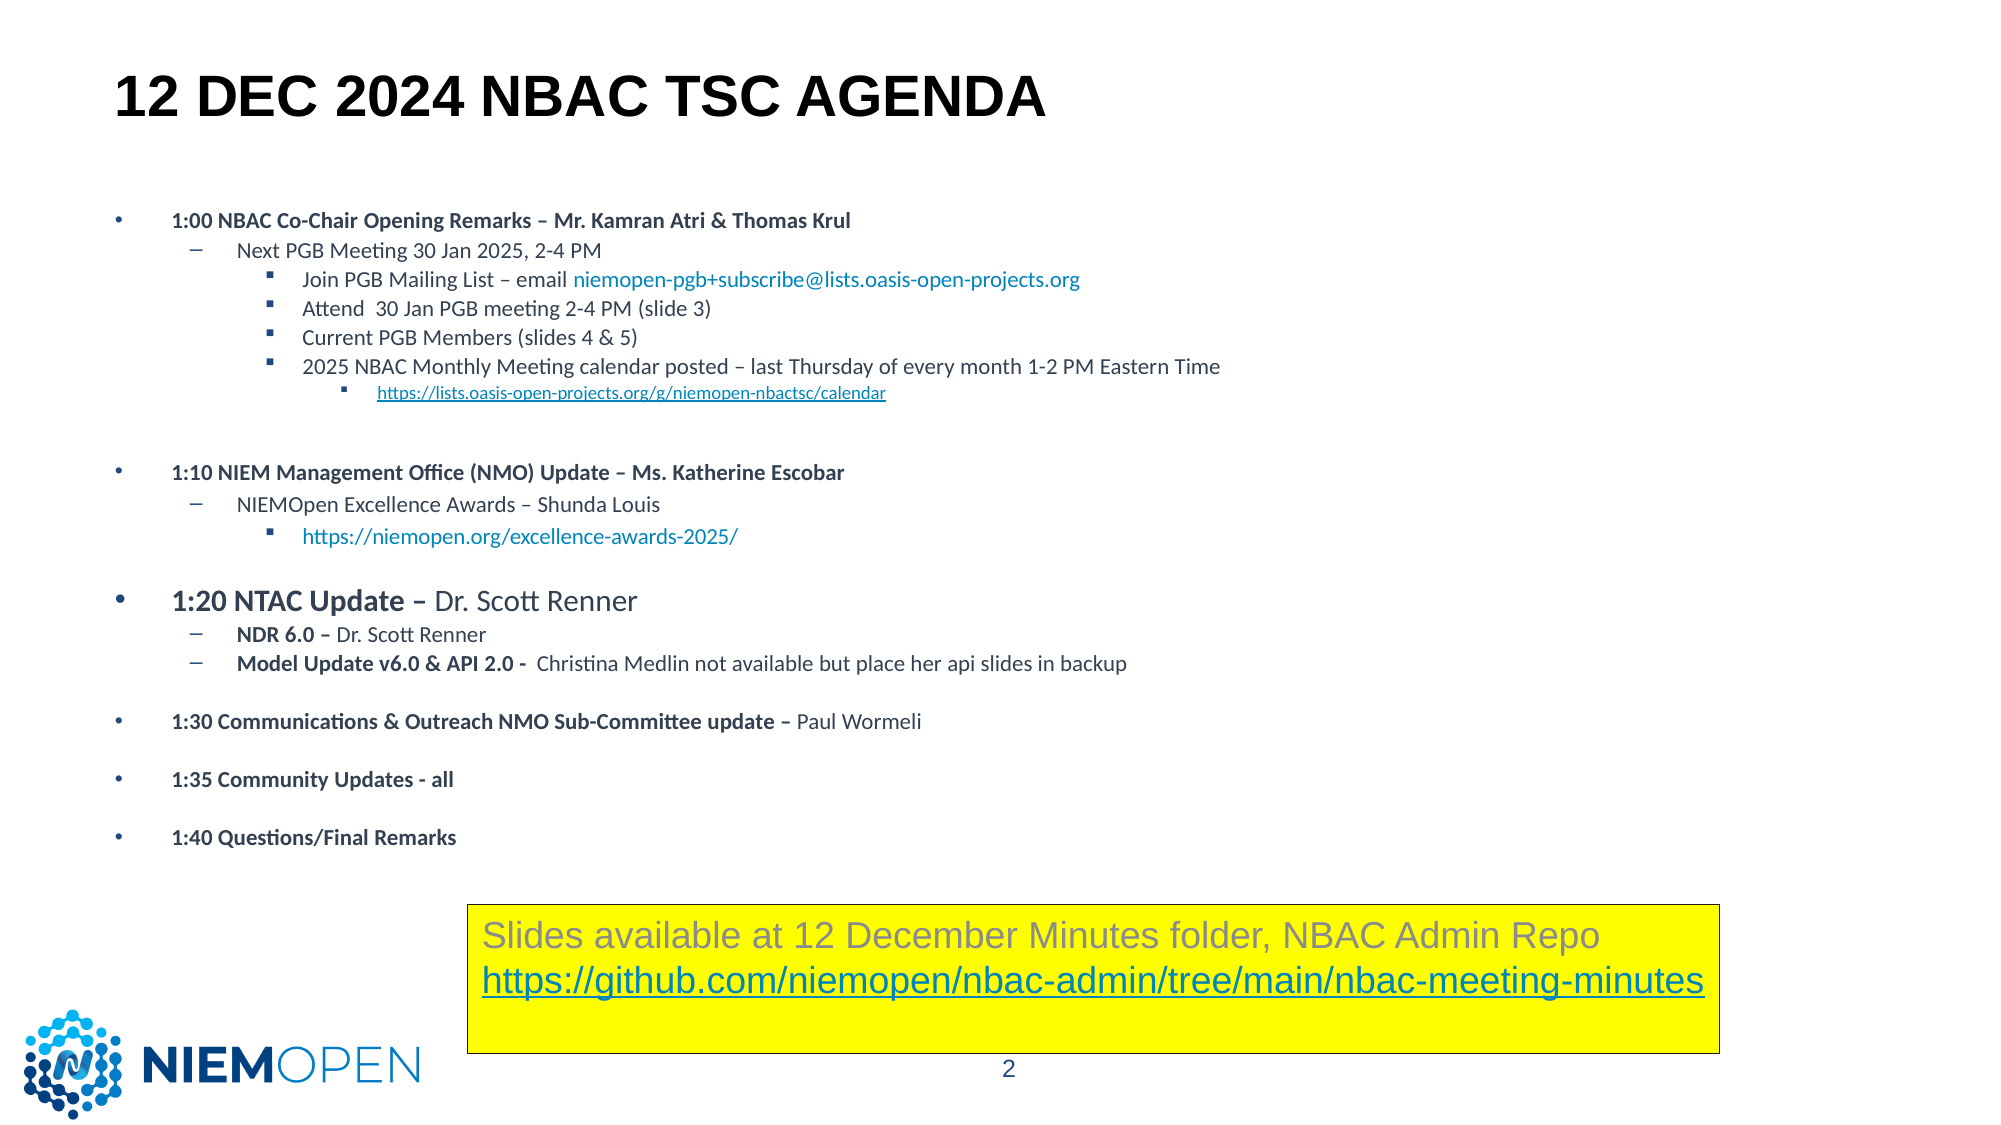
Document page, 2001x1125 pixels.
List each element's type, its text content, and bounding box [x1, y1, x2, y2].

list 1:00 NBAC Co-Chair Opening Remarks – Mr. Kamran Atri & Thomas Krul Next PGB Meeting 30 Jan 2025, 2-4 PM Join PGB Mailing List – email niemopen-pgb+subscribe@lists.oasis-open-projects.org Attend 30 Jan PGB meeting 2-4 PM (slide 3) Current PGB Members (slides 4 & 5) 2025 NBAC Monthly Meeting calendar posted – last Thursday of every month 1-2 PM Eastern Time https://lists.oasis-open-projects.org/g/niemopen-nbactsc/calendar 1:10 NIEM Management Office (NMO) Update – Ms. Katherine Escobar NIEMOpen Excellence Awards – Shunda Louis https://niemopen.org/excellence-awards-2025/ 1:20 NTAC Update – Dr. Scott Renner NDR 6.0 – Dr. Scott Renner Model Update v6.0 & API 2.0 - Christina Medlin not available but place her api slides in backup 1:30 Communications & Outreach NMO Sub-Committee update – Paul Wormeli 1:35 Community Updates - all 1:40 Questions/Final Remarks [99, 196, 1918, 887]
title 12 DEC 2024 NBAC TSC Agenda [99, 63, 1900, 196]
slide_number 2 [775, 1054, 1243, 1106]
picture [19, 1004, 424, 1125]
text_box Slides available at 12 December Minutes folder, NBAC Admin Repo https://github.com/niemopen/nbac-admin/tree/main/nbac-meeting-minutes [467, 904, 1720, 1054]
